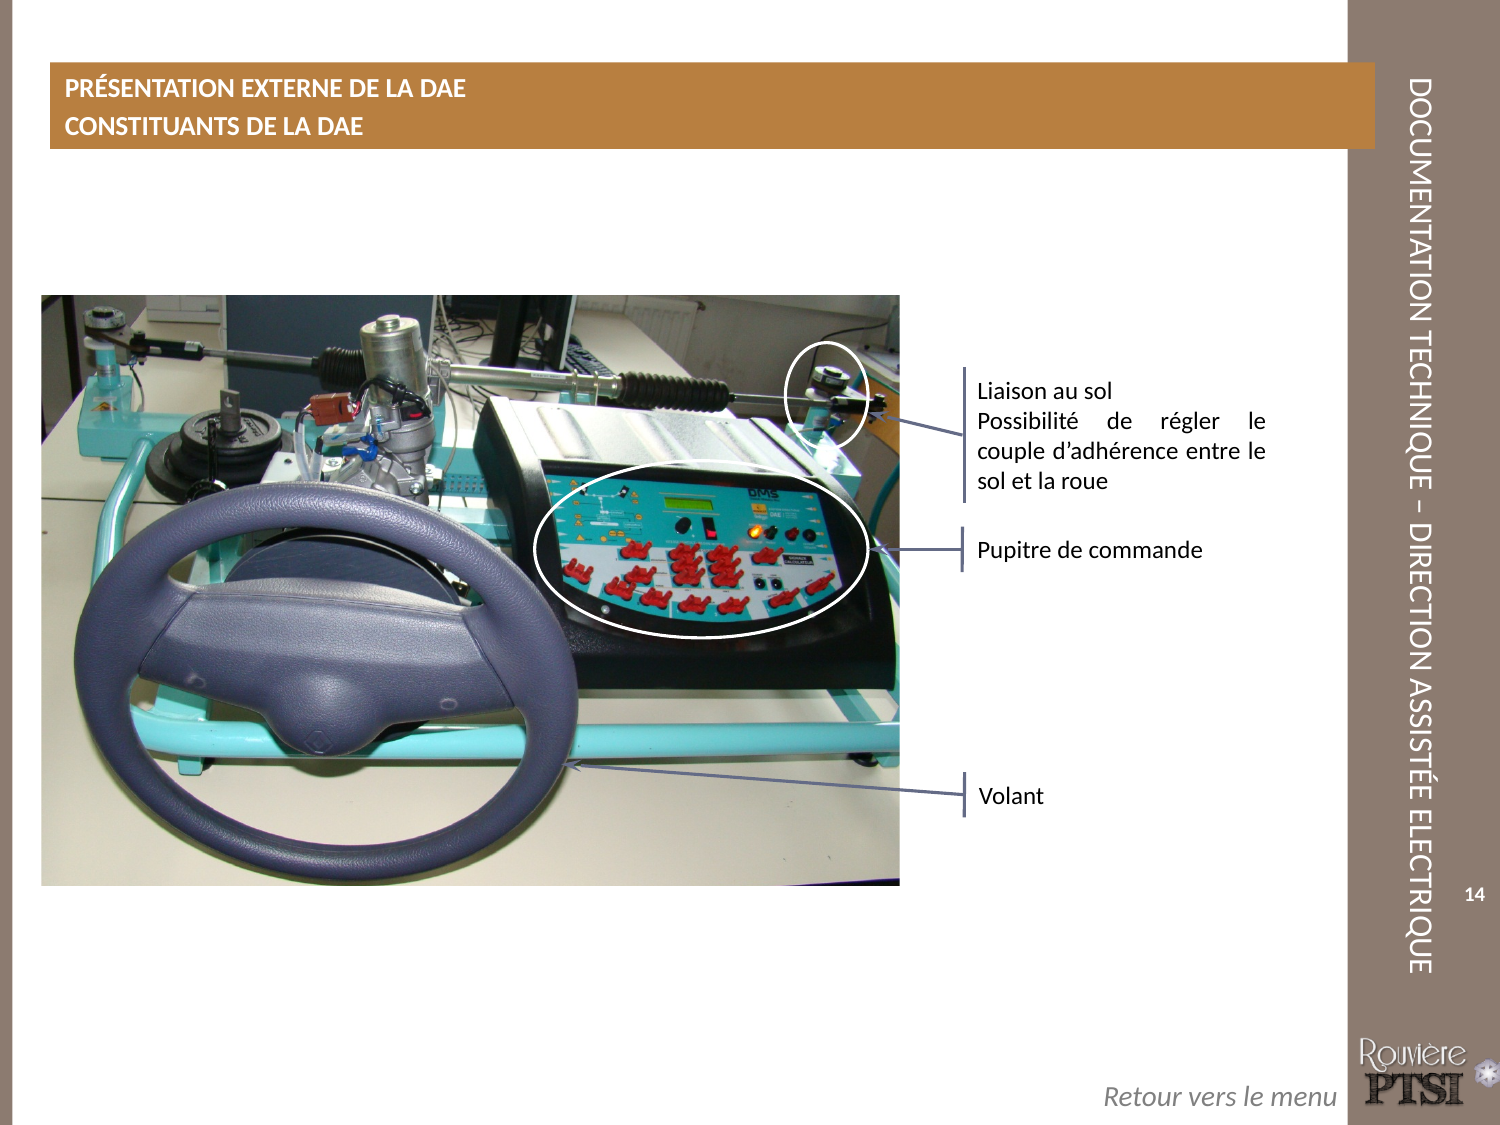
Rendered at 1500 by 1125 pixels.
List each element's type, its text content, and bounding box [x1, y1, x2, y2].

list Présentation externe de la DAE Constituants de la DAE [50, 62, 1375, 149]
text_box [40, 295, 1282, 887]
slide_number 14 [1340, 869, 1500, 917]
text_box Retour vers le menu [17, 1070, 1353, 1121]
picture [1359, 1037, 1500, 1109]
